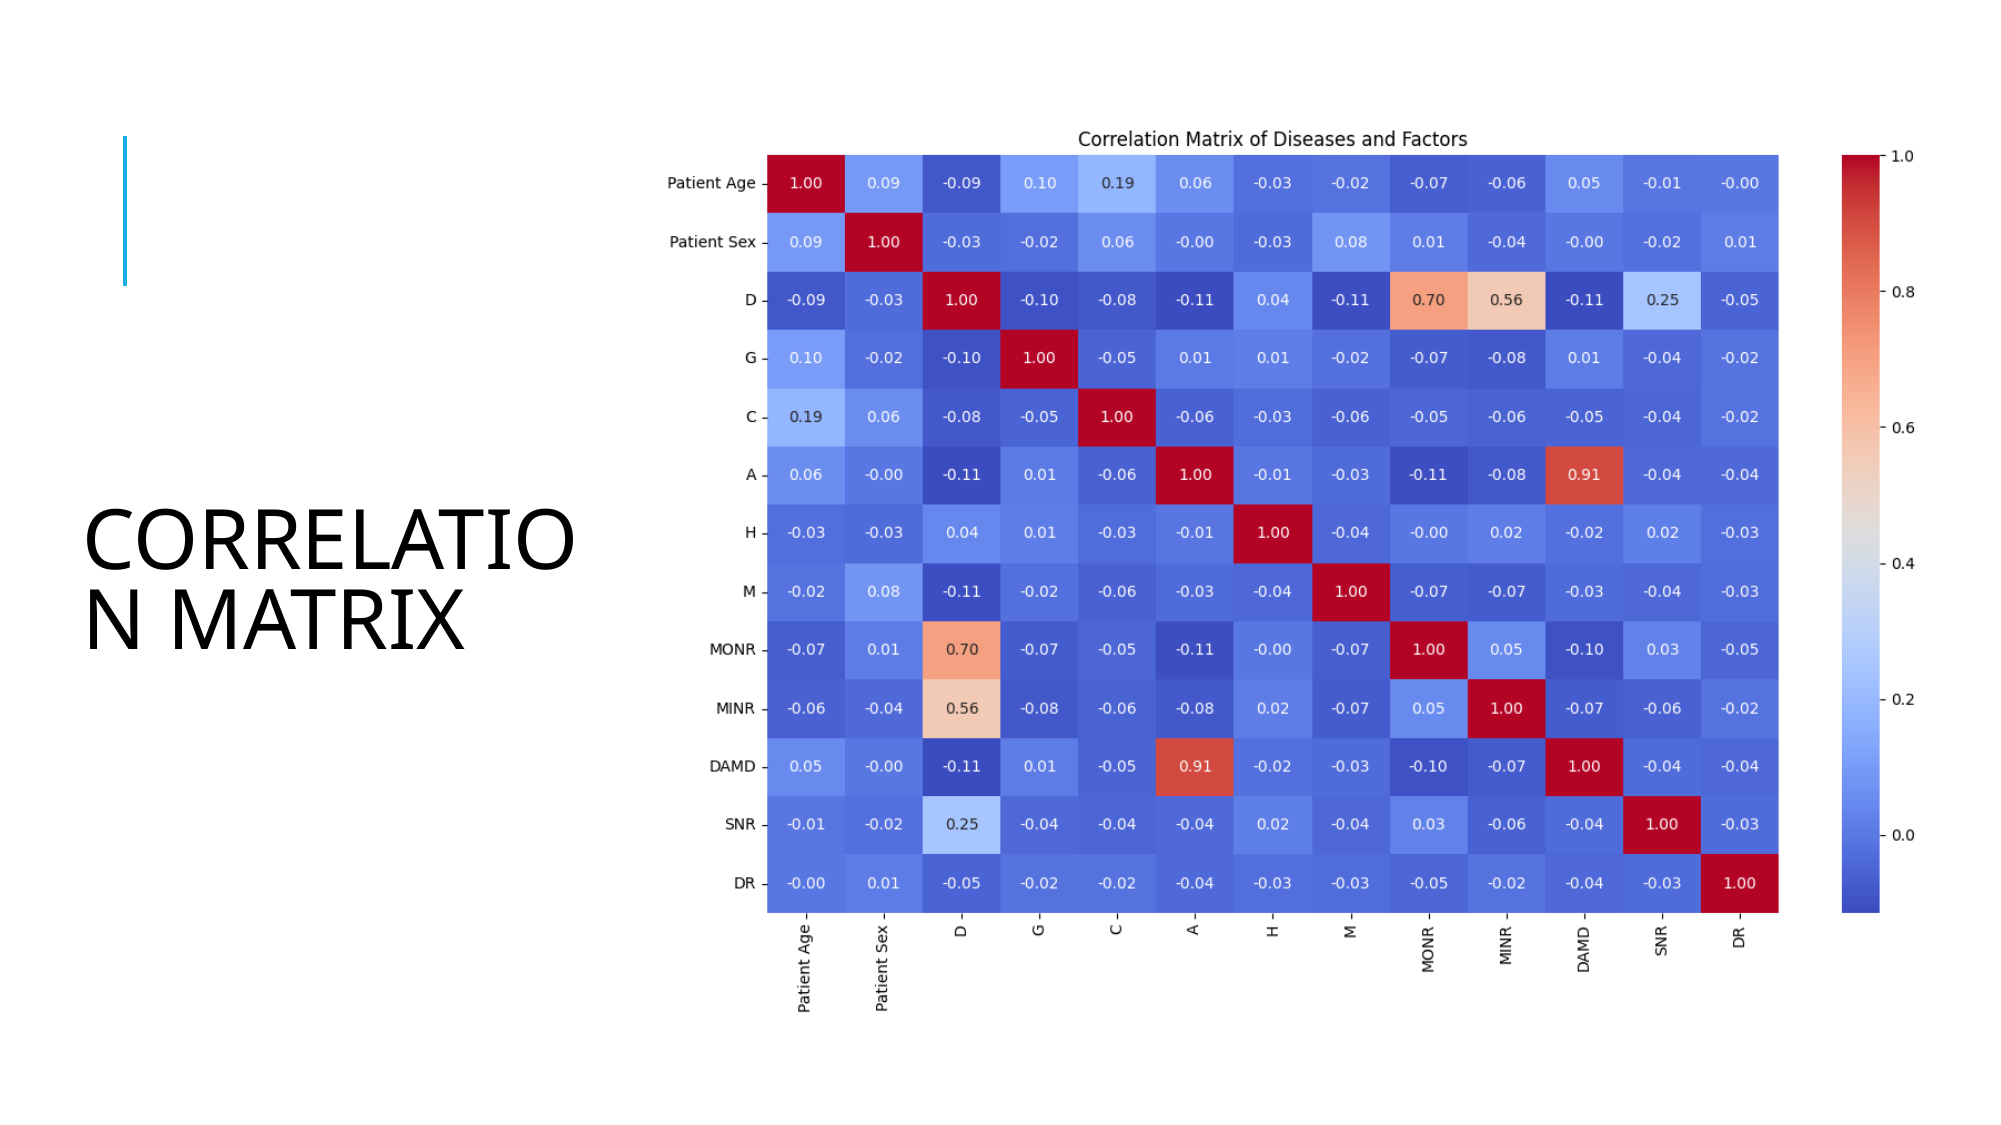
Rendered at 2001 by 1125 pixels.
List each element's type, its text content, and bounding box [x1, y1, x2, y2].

picture [639, 119, 1964, 1021]
title CORRELATION MATRIX [67, 451, 634, 674]
